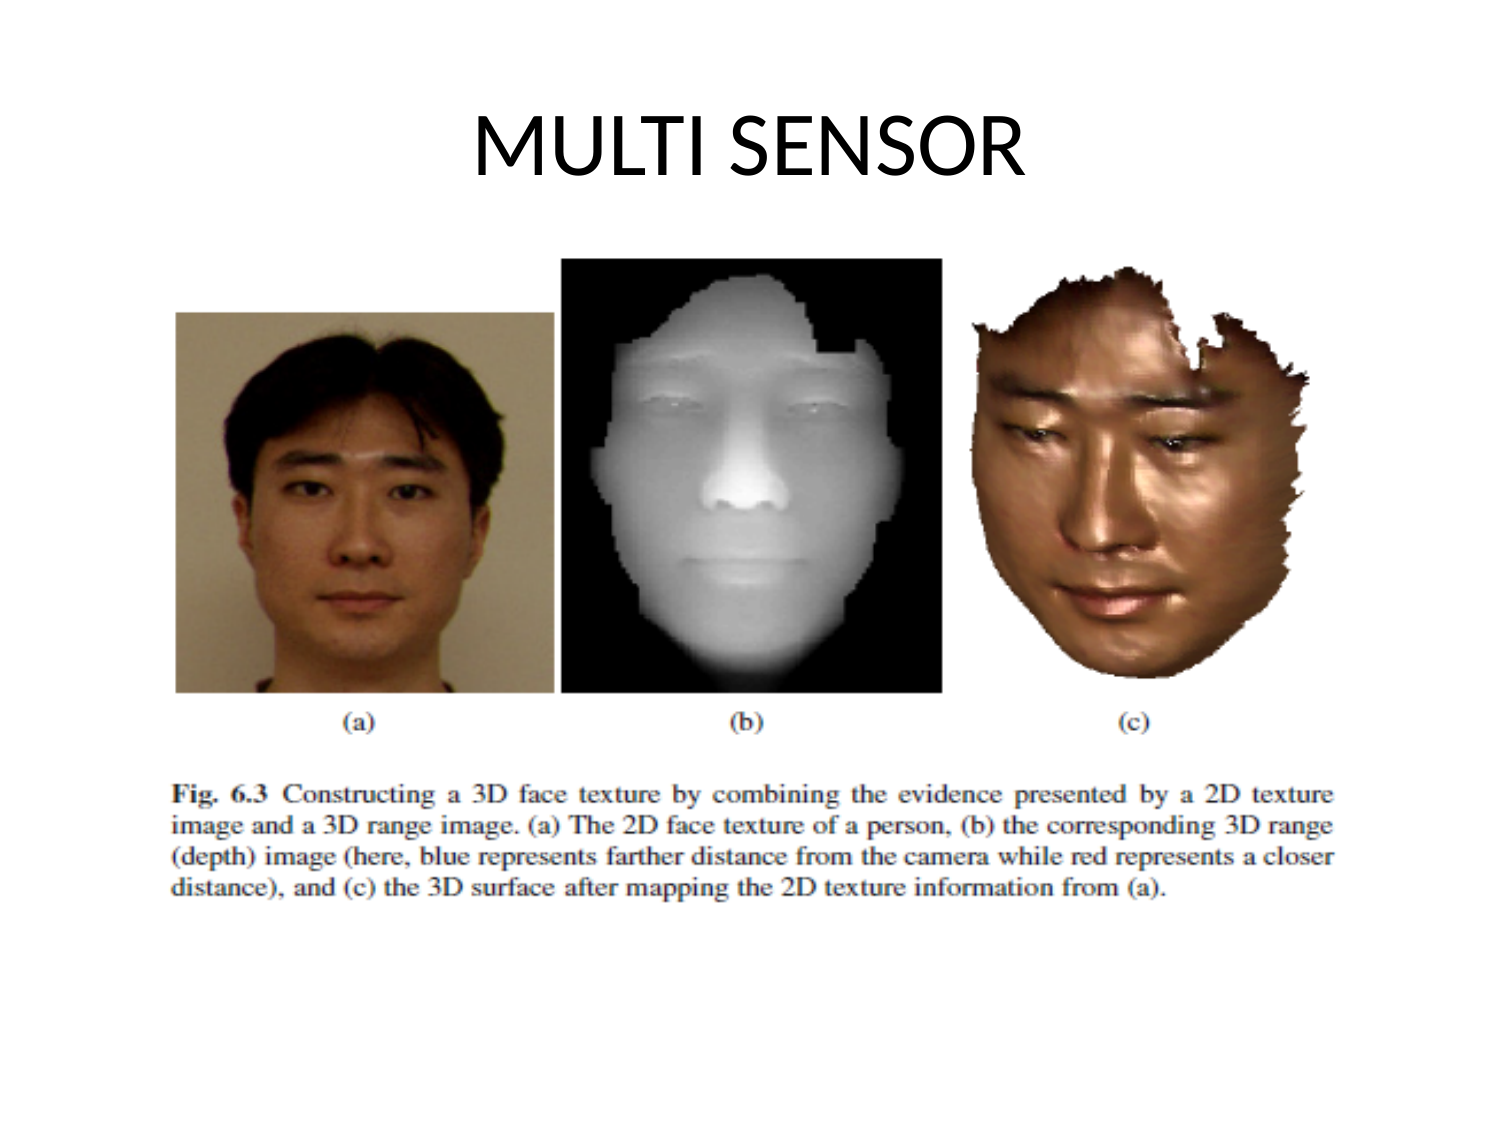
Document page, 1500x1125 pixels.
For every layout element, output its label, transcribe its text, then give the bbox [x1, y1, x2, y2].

title MULTI SENSOR [75, 45, 1425, 233]
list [135, 255, 1389, 977]
